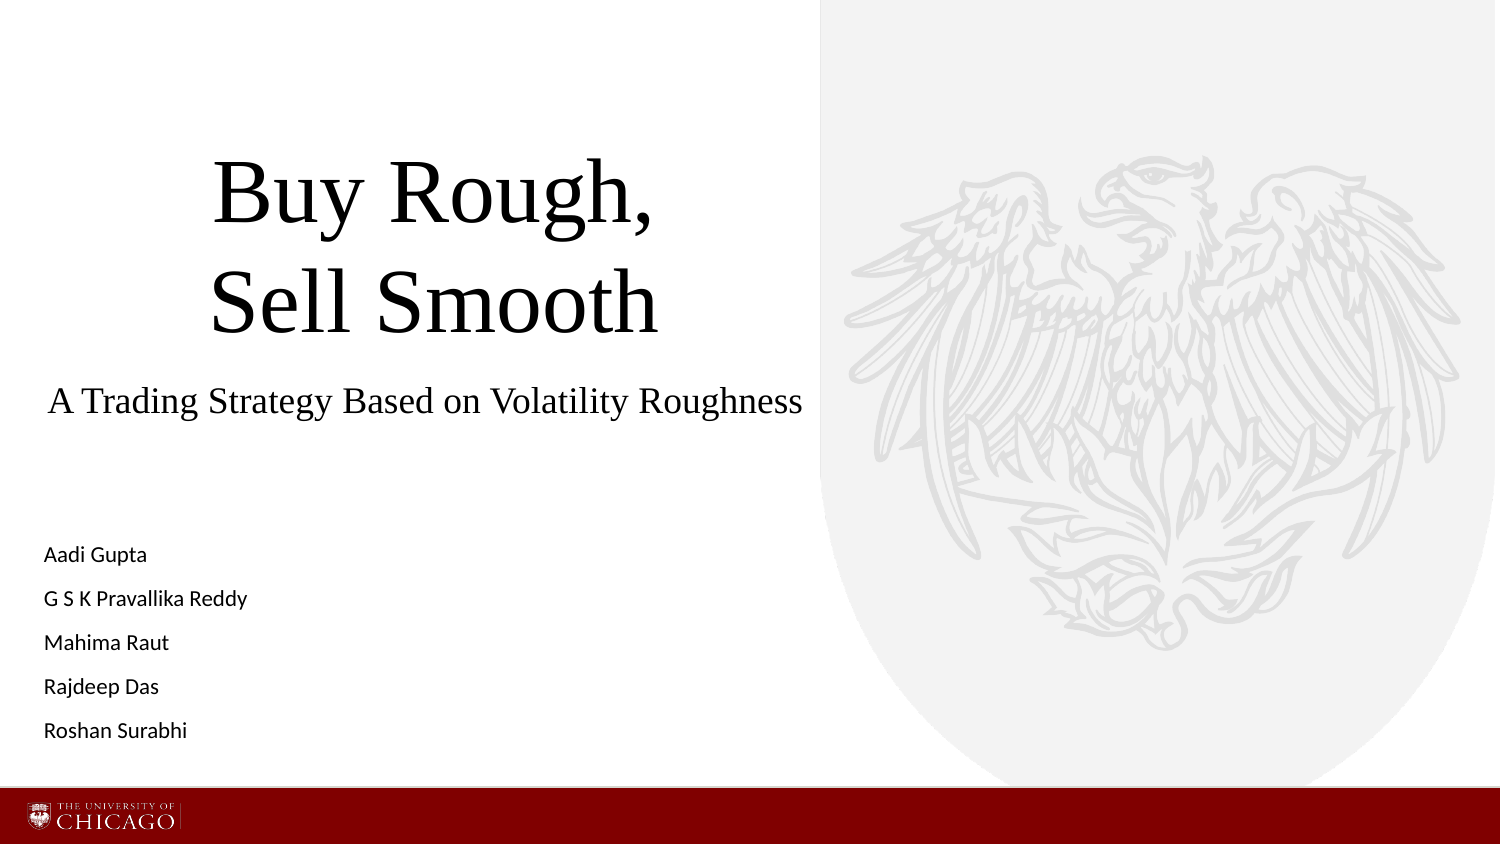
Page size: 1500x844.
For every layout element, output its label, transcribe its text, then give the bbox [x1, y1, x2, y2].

text_box A Trading Strategy Based on Volatility Roughness [0, 354, 924, 535]
picture [11, 788, 184, 844]
text_box Aadi Gupta G S K Pravallika Reddy Mahima Raut Rajdeep Das Roshan Surabhi [29, 520, 1025, 700]
text_box Buy Rough, Sell Smooth [181, 137, 688, 354]
